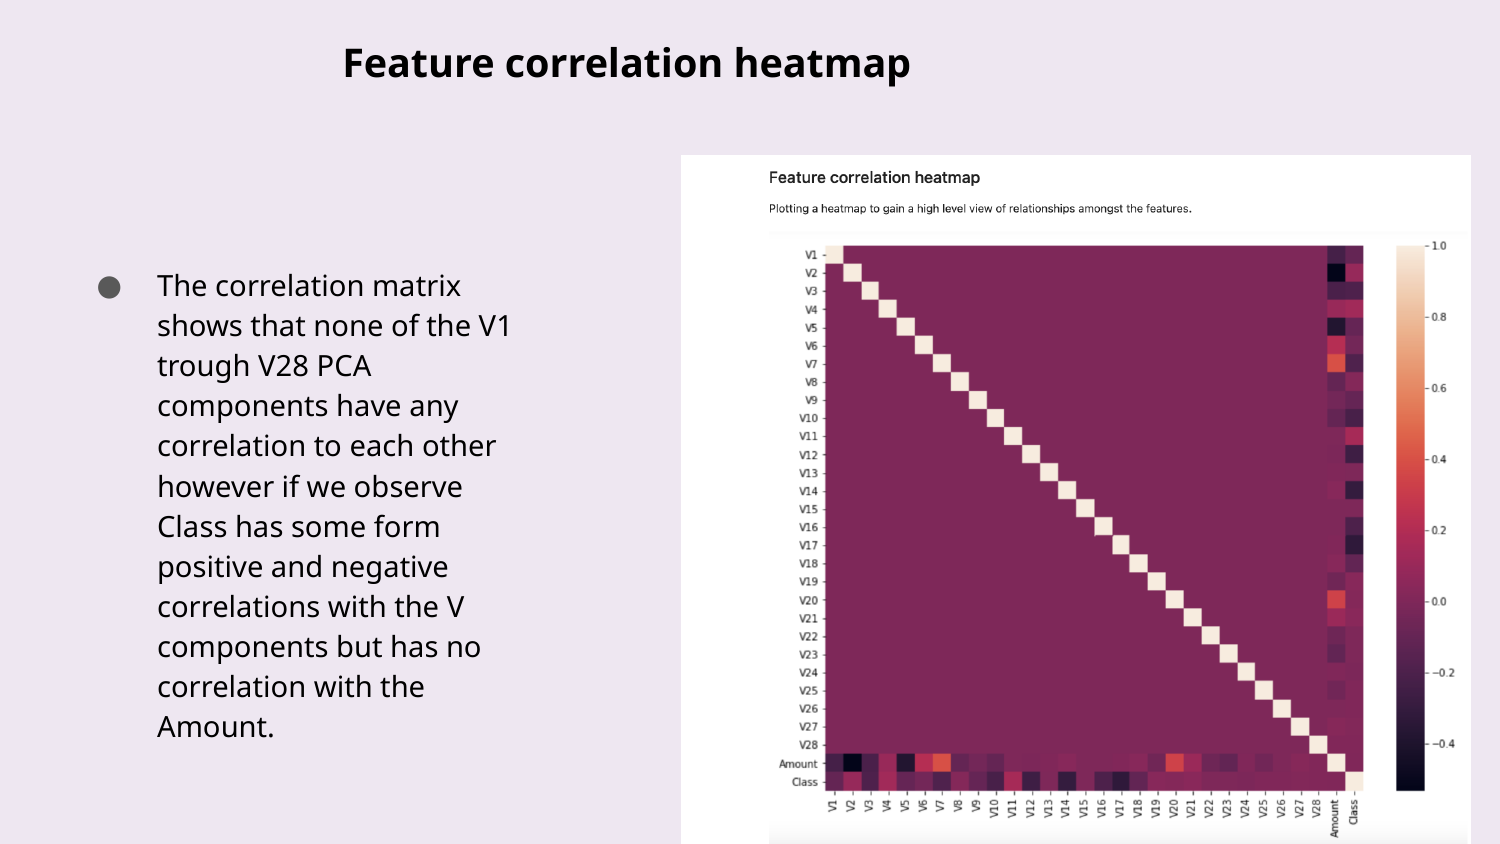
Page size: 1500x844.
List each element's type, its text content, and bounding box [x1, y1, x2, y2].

text_box The correlation matrix shows that none of the V1 trough V28 PCA components have any correlation to each other however if we observe Class has some form positive and negative correlations with the V components but has no correlation with the Amount. [67, 246, 578, 602]
text_box Feature correlation heatmap [252, 16, 1034, 79]
picture [681, 154, 1471, 844]
